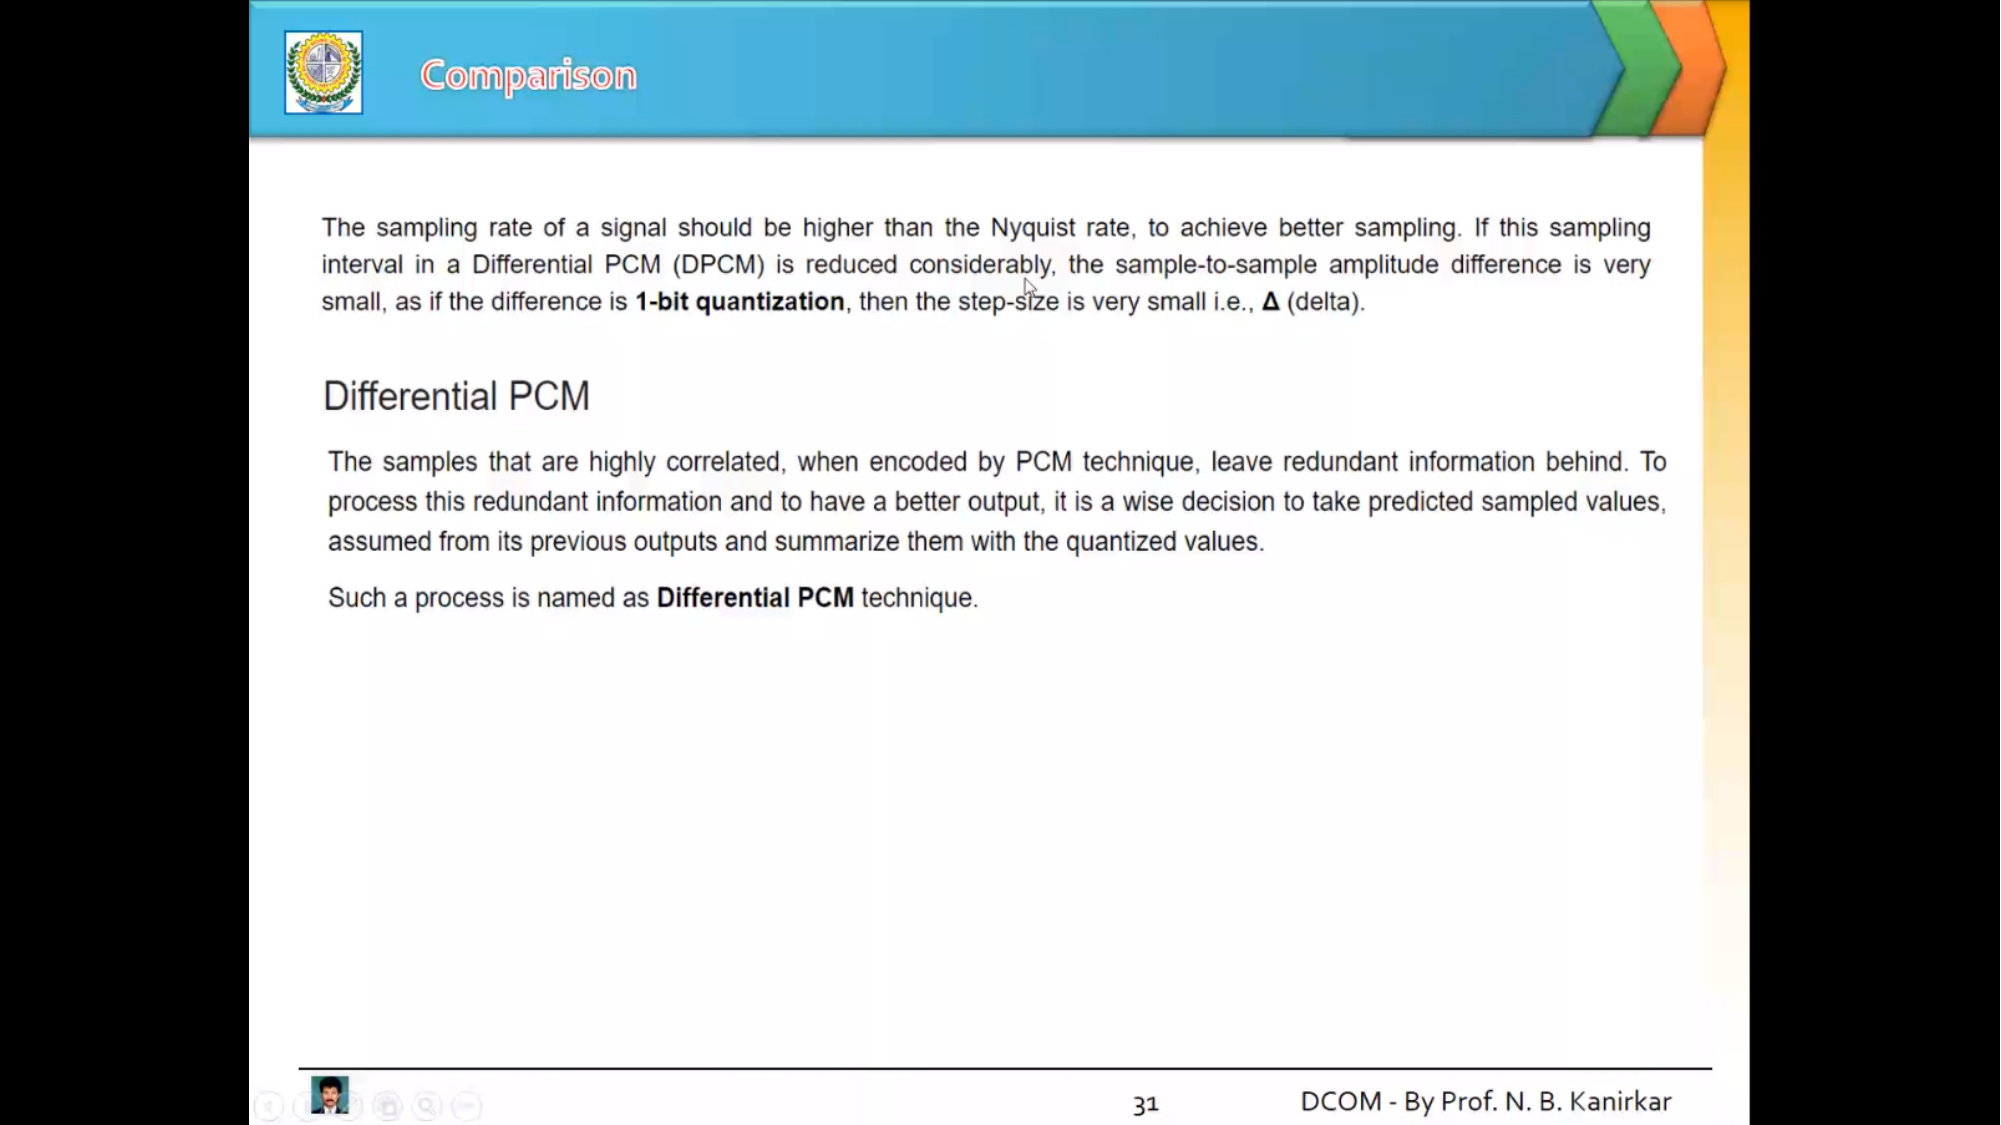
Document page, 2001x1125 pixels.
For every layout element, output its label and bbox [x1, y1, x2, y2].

picture [249, 0, 1751, 1125]
